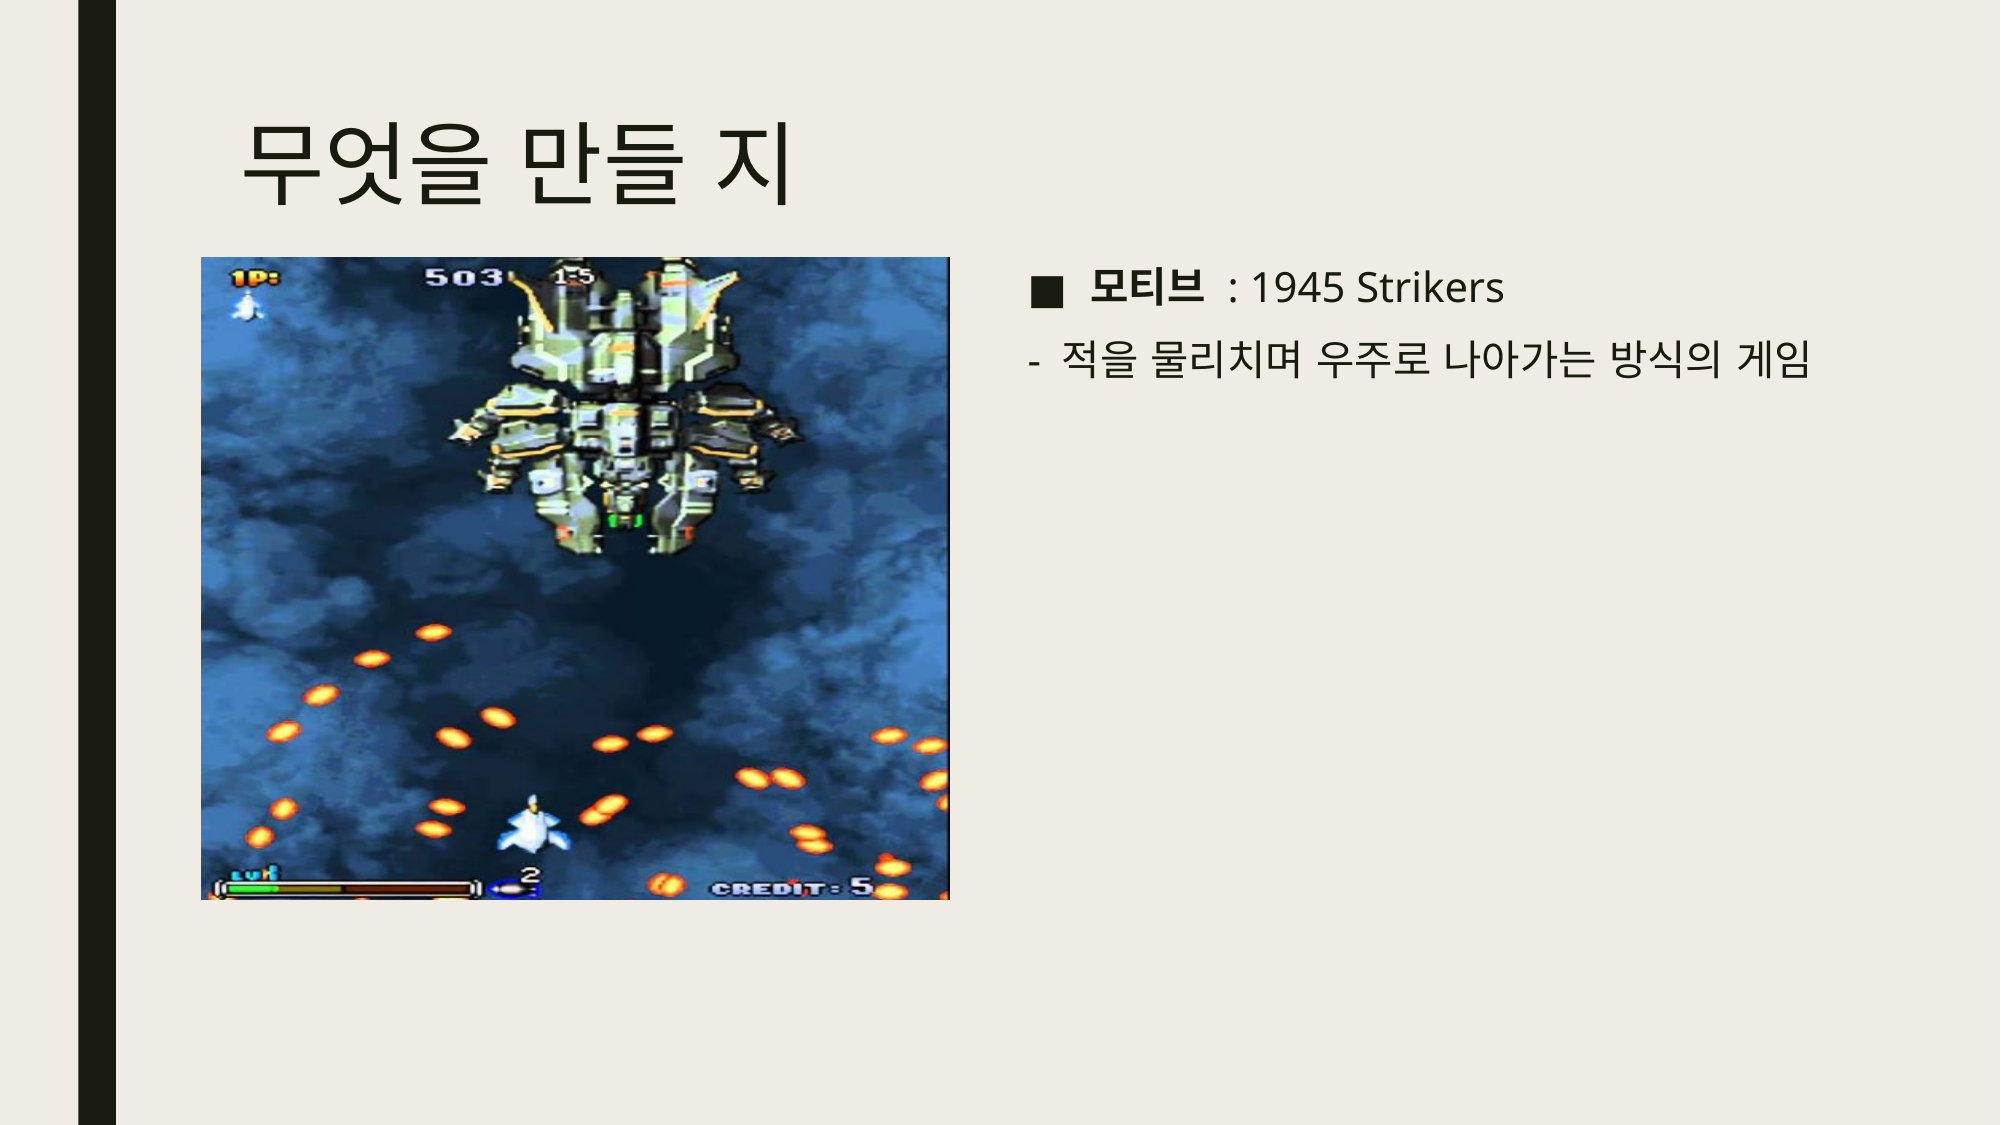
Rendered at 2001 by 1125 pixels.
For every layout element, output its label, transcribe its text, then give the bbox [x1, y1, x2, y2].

picture [201, 257, 950, 900]
title 무엇을 만들 지 [225, 112, 1800, 357]
list 모티브 : 1945 Strikers - 적을 물리치며 우주로 나아가는 방식의 게임 [1012, 257, 2000, 846]
